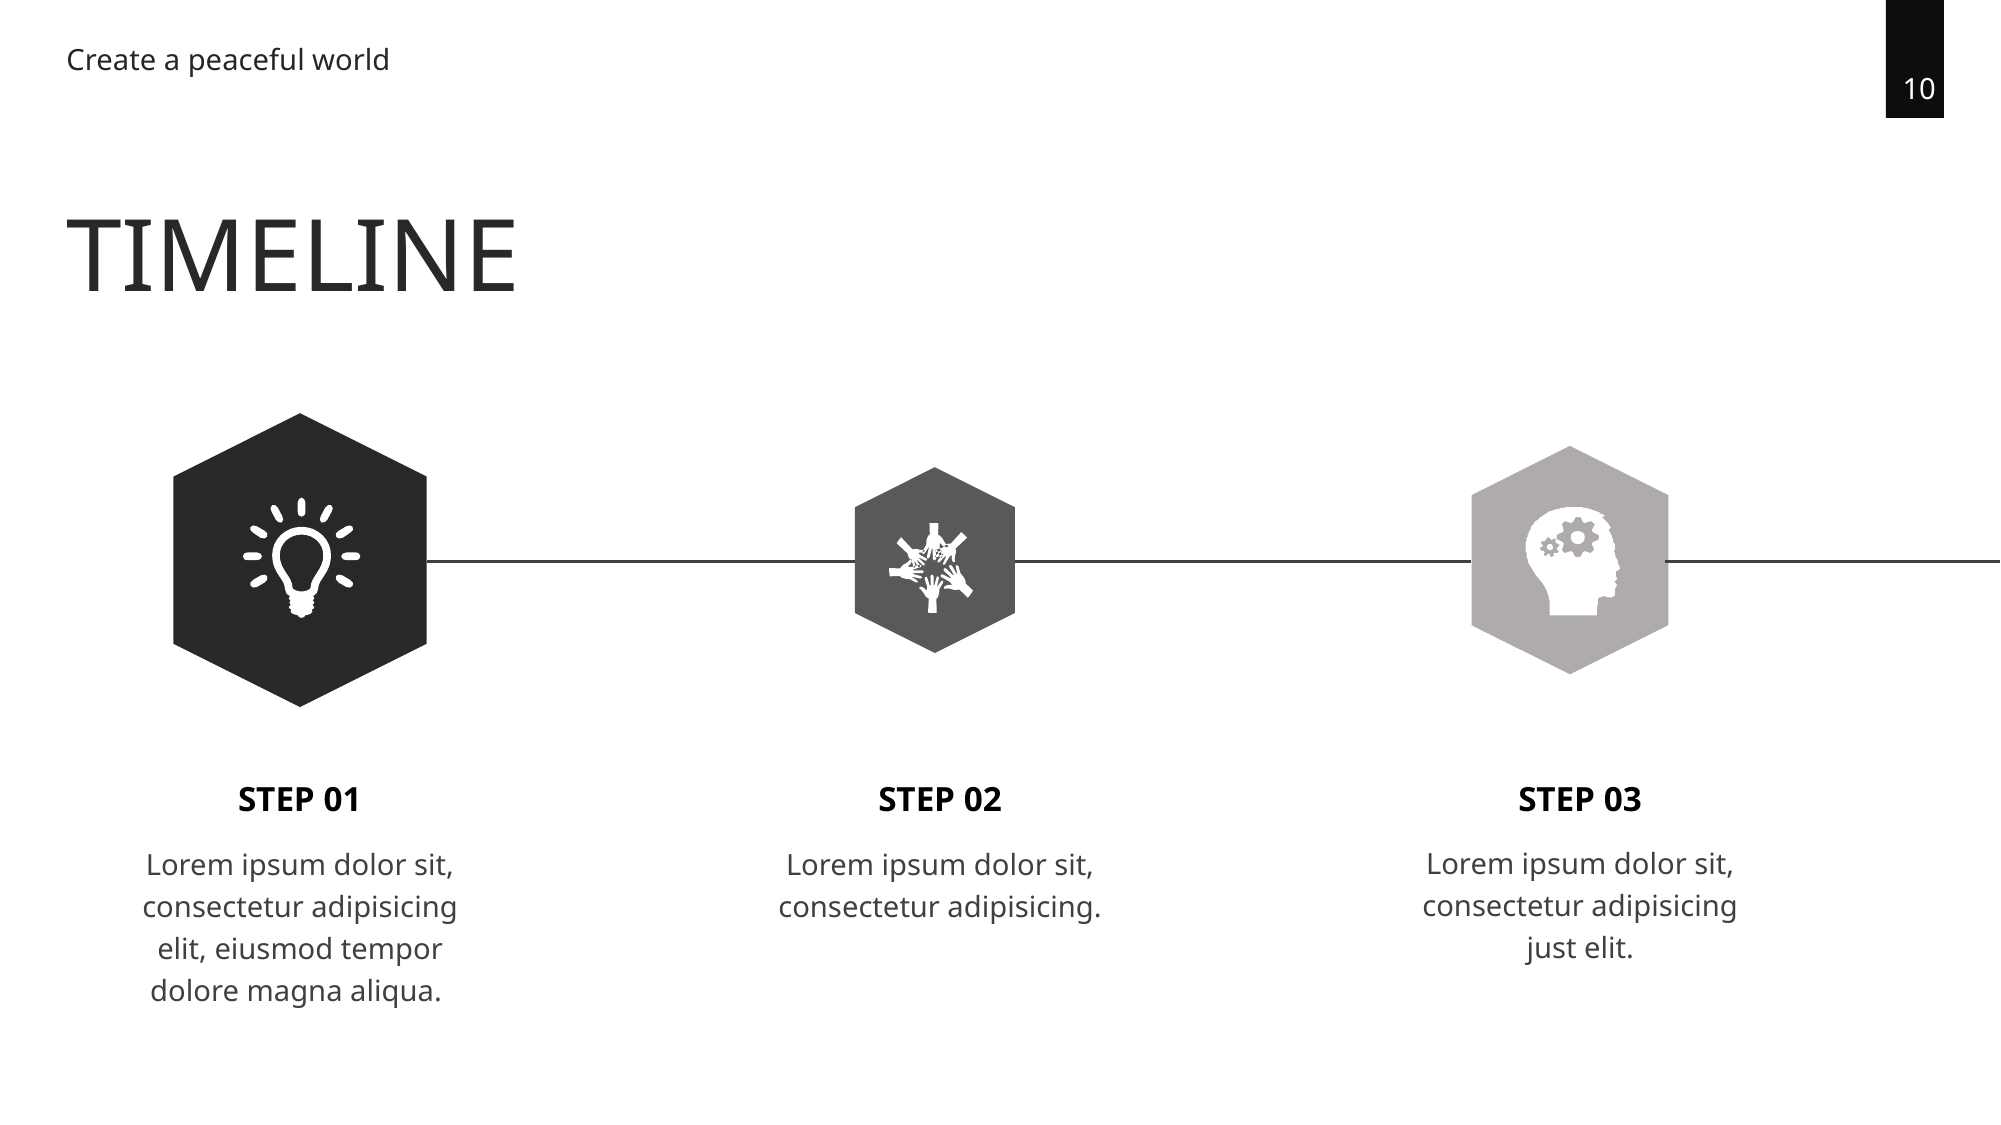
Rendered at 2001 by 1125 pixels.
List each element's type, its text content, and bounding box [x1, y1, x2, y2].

text_box [1470, 444, 1670, 676]
text_box [1525, 507, 1620, 616]
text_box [114, 771, 486, 1017]
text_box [242, 497, 361, 618]
text_box TIMELINE [51, 159, 675, 319]
text_box [940, 564, 973, 598]
text_box [853, 466, 1016, 655]
text_box [172, 412, 428, 709]
text_box Create a peaceful world [51, 33, 549, 84]
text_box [1394, 770, 1766, 974]
text_box [889, 523, 968, 583]
slide_number 10 [1865, 0, 1974, 425]
text_box [919, 574, 944, 613]
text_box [754, 770, 1126, 932]
